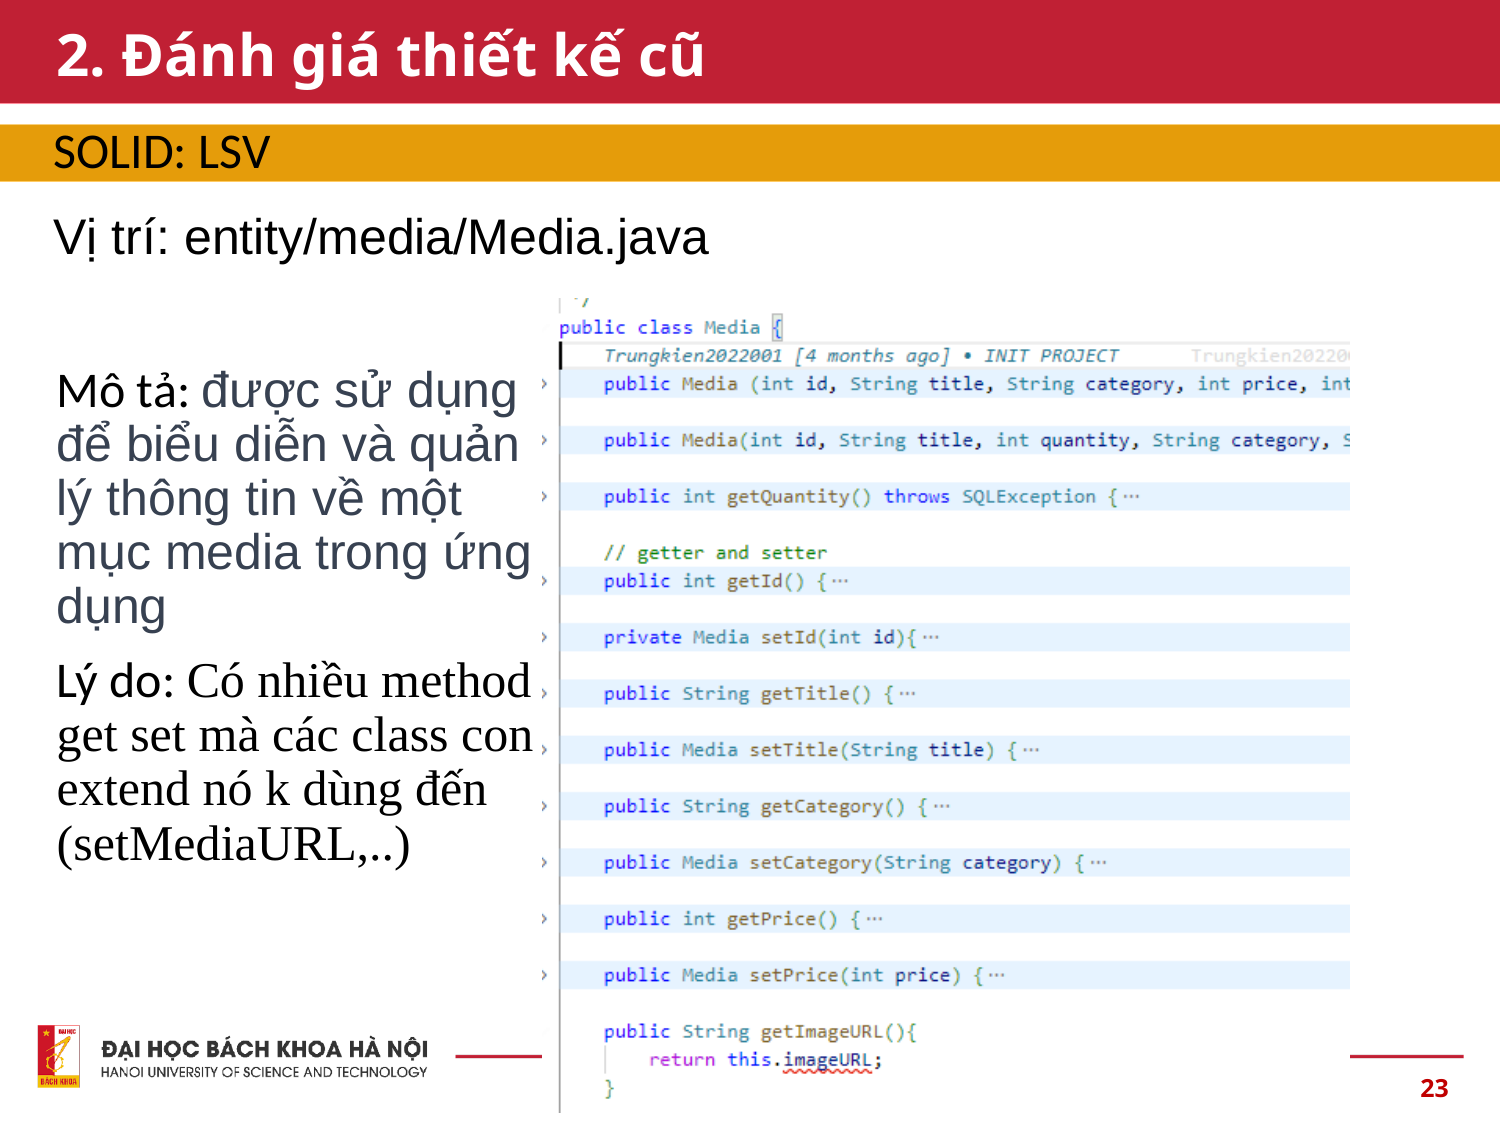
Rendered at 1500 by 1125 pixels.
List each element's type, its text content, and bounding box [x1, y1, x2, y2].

picture [0, 0, 1500, 1125]
text_box Mô tả: được sử dụng để biểu diễn và quản lý thông tin về một mục media trong ứng dụng Lý do: Có nhiều method get set mà các class con extend nó k dùng đến (setMediaURL,..) [41, 356, 537, 976]
text_box Vị trí: entity/media/Media.java [38, 203, 1459, 346]
slide_number ‹#› [1126, 1065, 1464, 1125]
text_box SOLID: LSV [38, 111, 606, 187]
title 2. Đánh giá thiết kế cũ [41, 18, 1459, 90]
